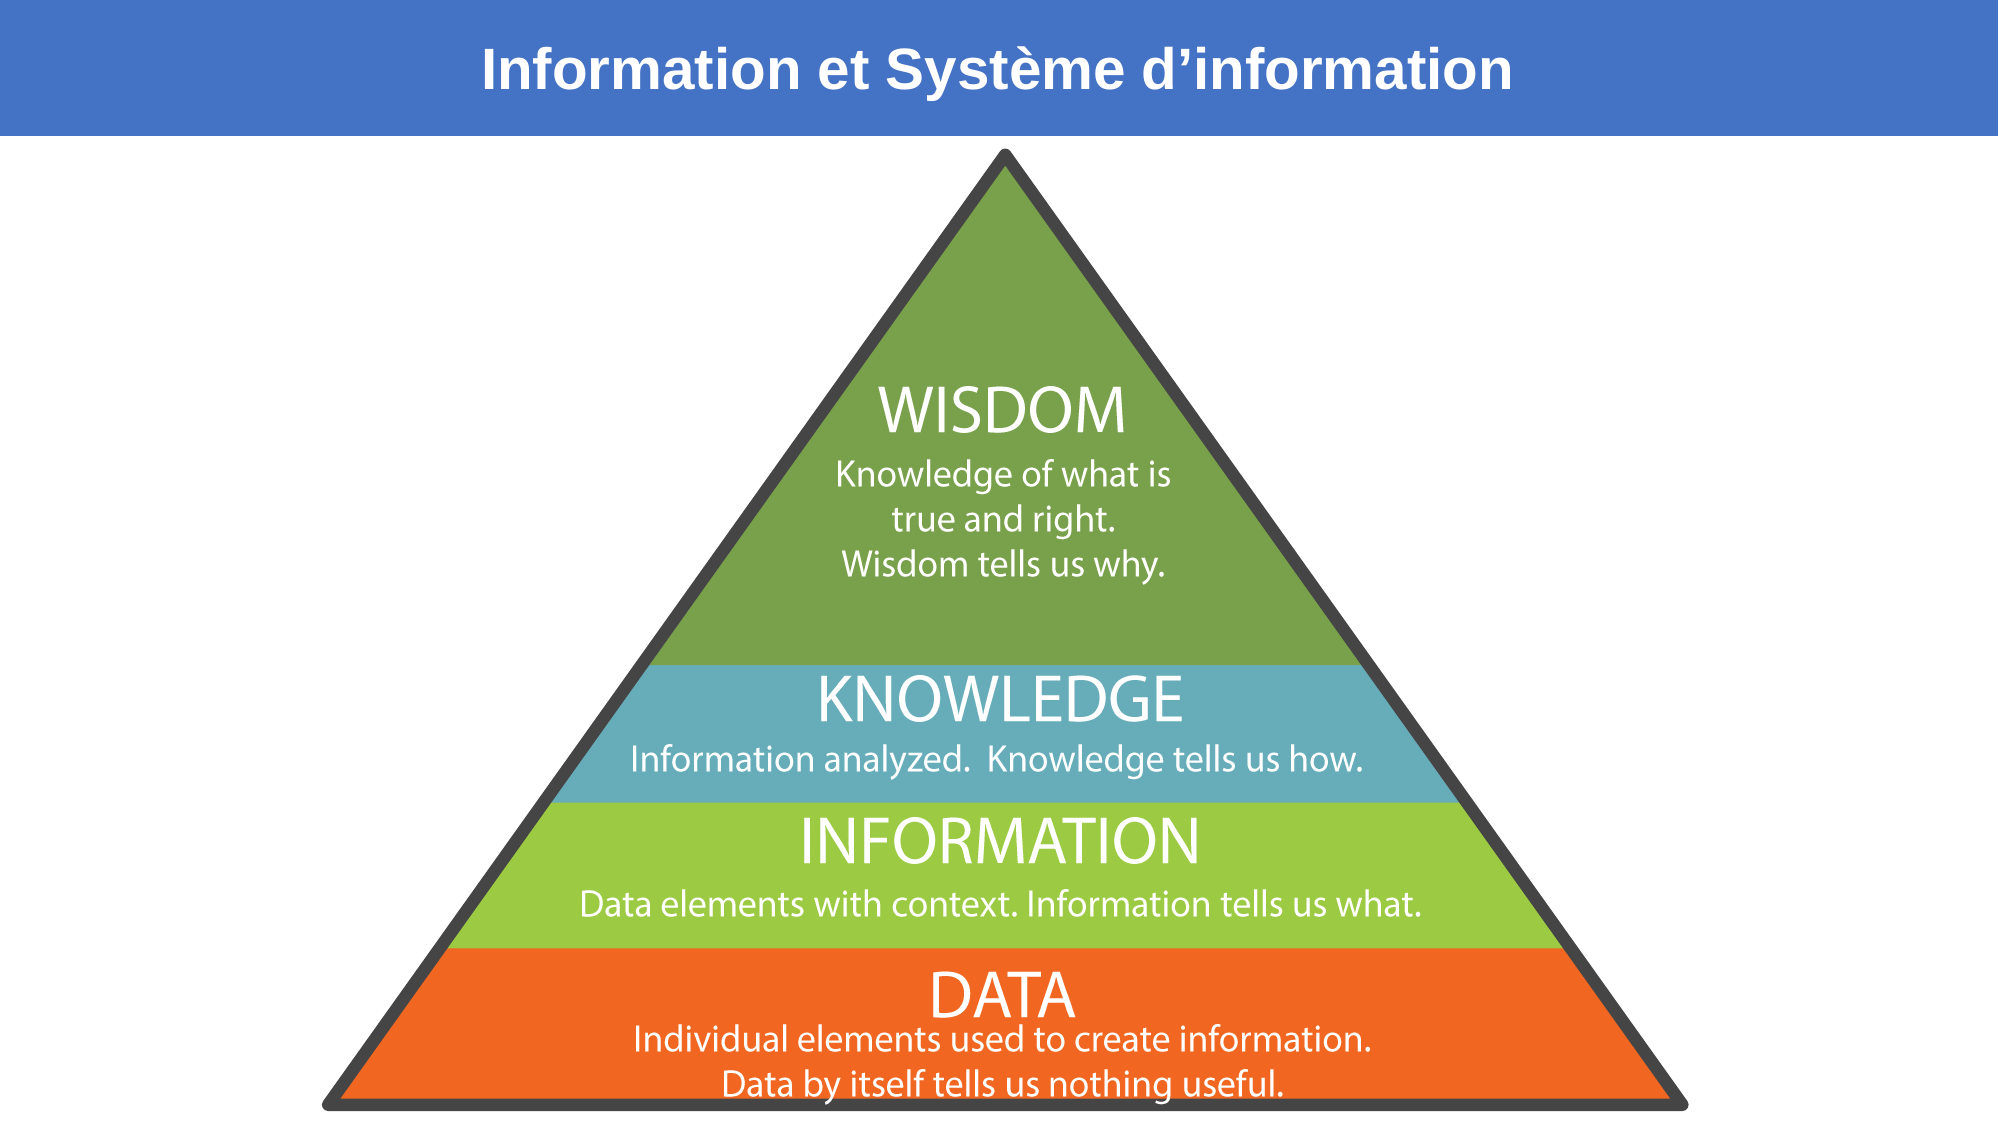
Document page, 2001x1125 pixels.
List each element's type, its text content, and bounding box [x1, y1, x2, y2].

text_box Information et Système d’information [0, 0, 2000, 139]
text_box [633, 1015, 1387, 1061]
text_box [721, 1060, 1298, 1106]
text_box [328, 154, 1683, 1105]
text_box [1158, 368, 1169, 383]
